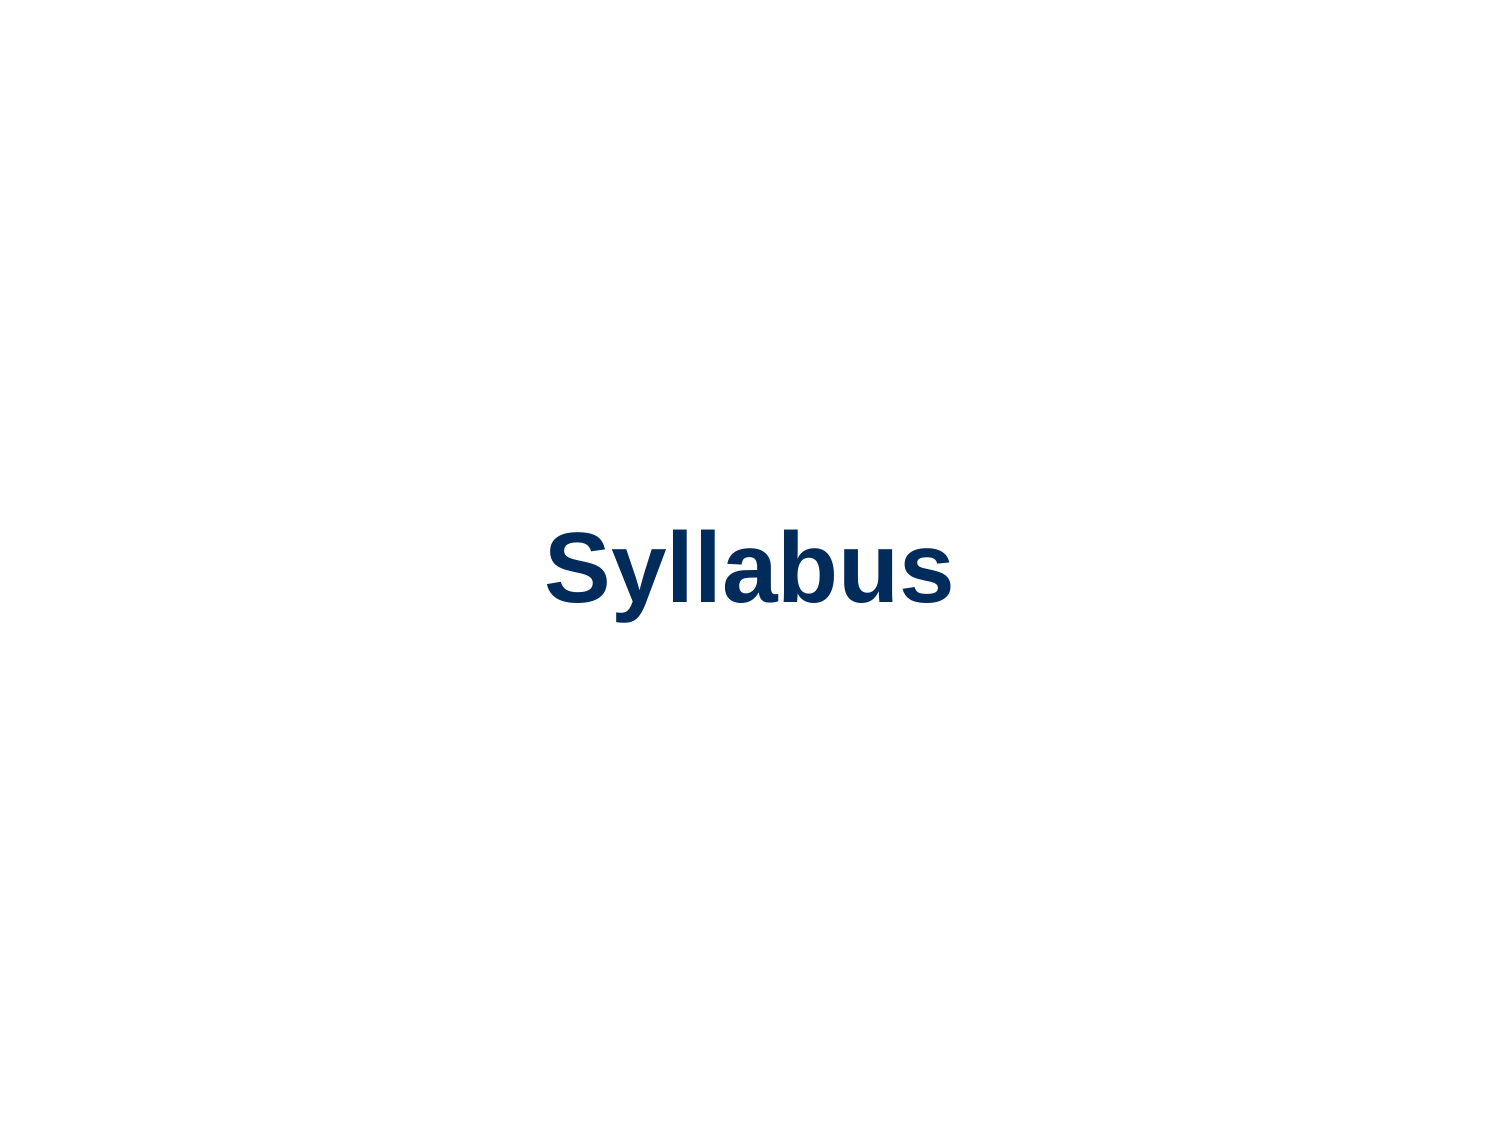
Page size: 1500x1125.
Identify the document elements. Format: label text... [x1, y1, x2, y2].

title Syllabus [112, 435, 1388, 690]
